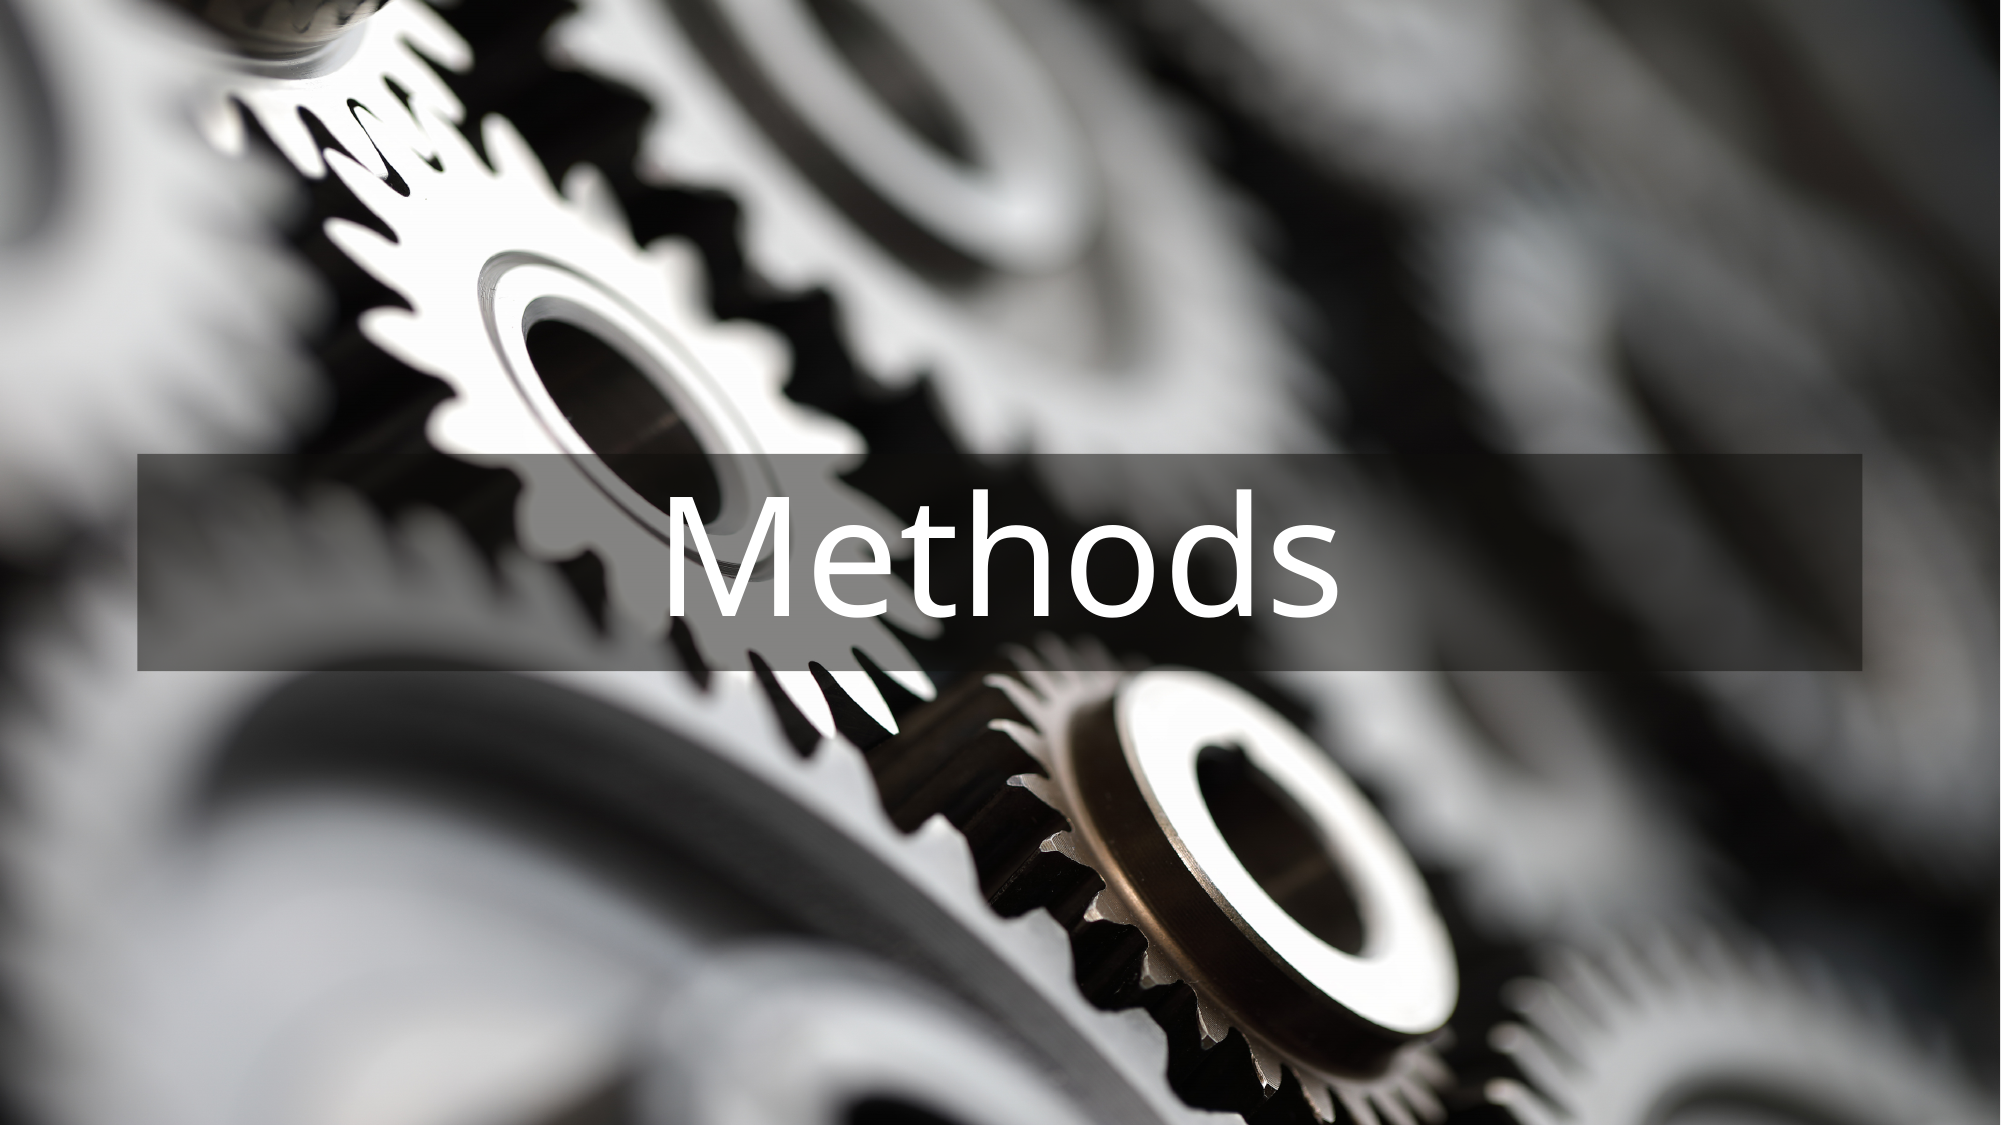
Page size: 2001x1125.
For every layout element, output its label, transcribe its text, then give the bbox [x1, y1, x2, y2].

title Methods [137, 453, 1863, 672]
picture [0, 0, 2001, 1125]
